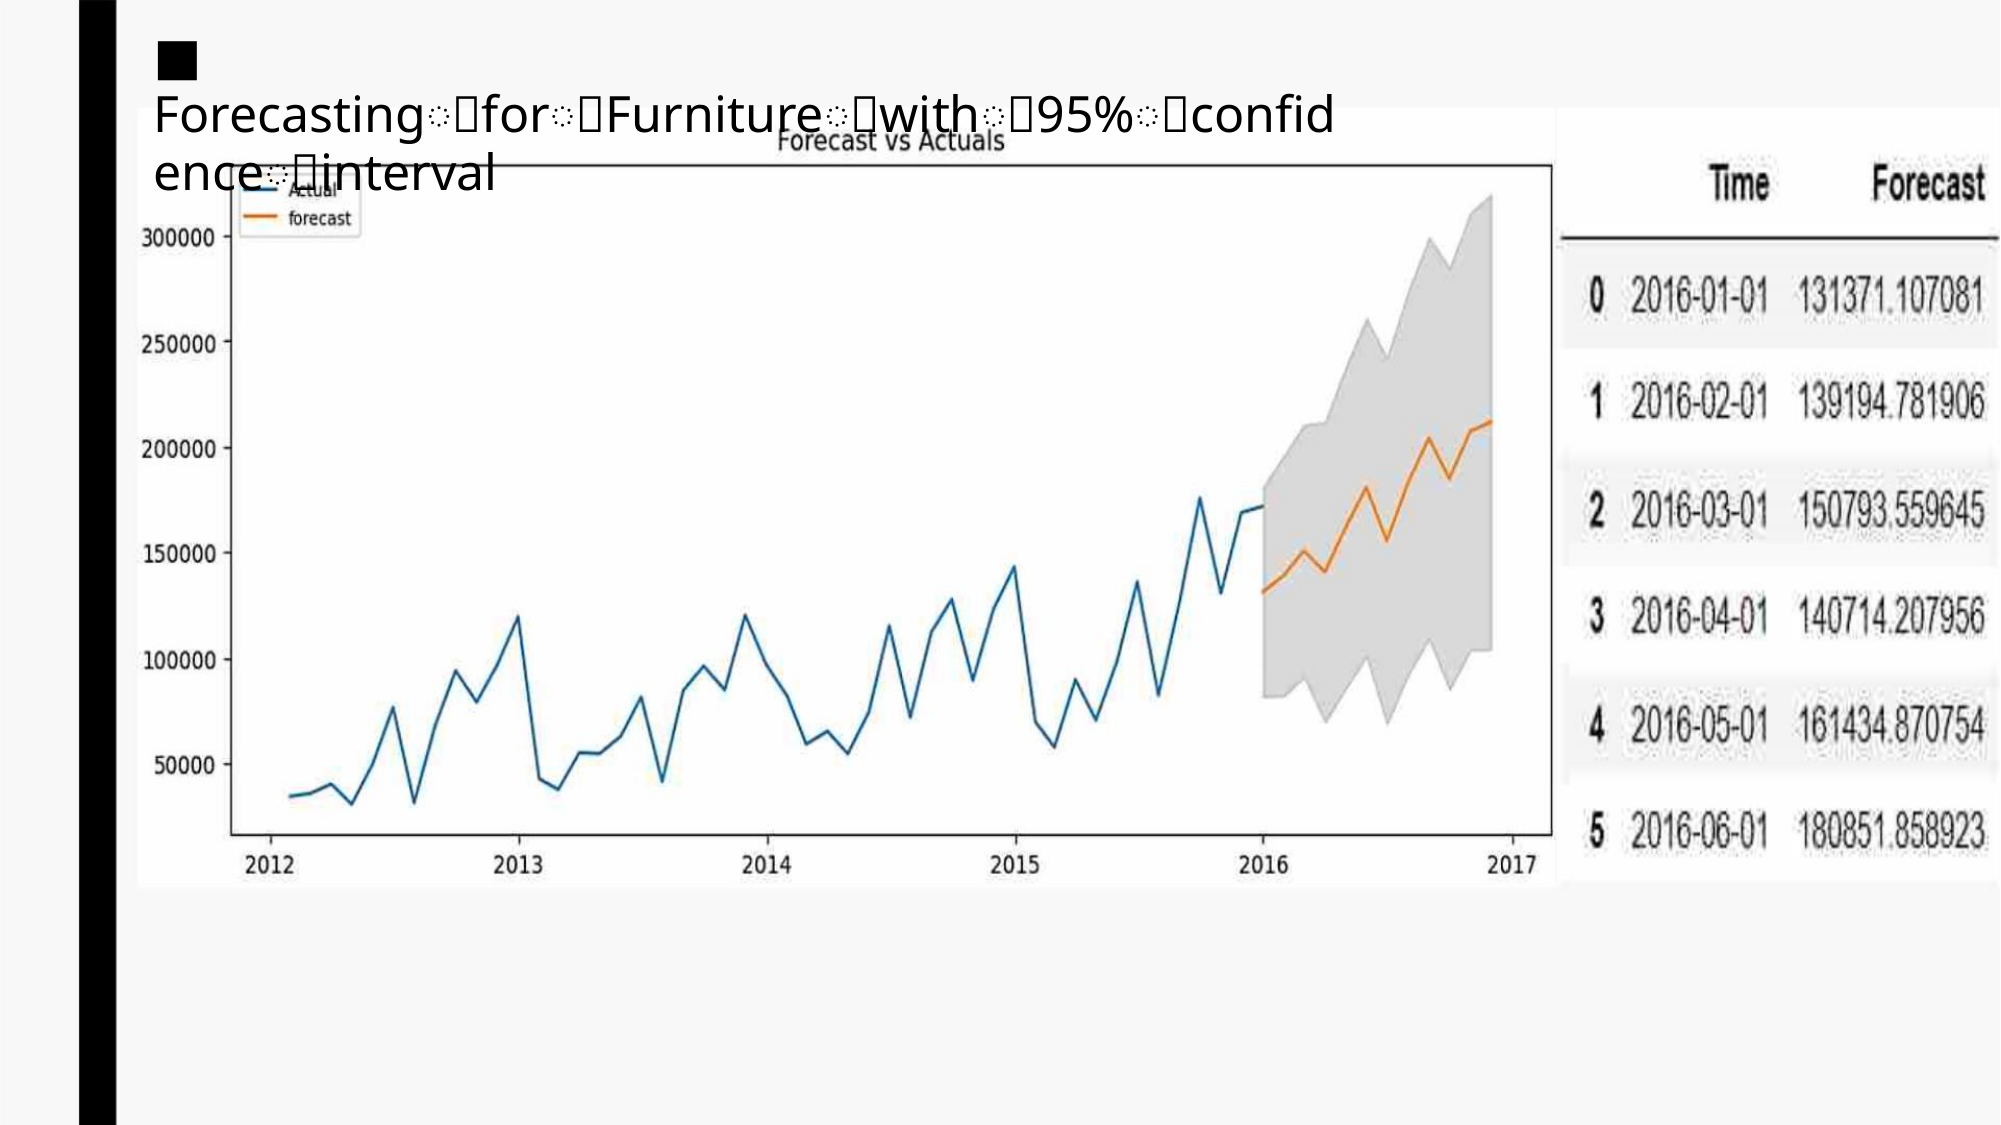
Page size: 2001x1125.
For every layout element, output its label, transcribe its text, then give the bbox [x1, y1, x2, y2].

text_box [0, 0, 2000, 1125]
text_box ■ ForecastingꢀforꢀFurnitureꢀwithꢀ95%ꢀconfidenceꢀinterval [153, 26, 1347, 201]
